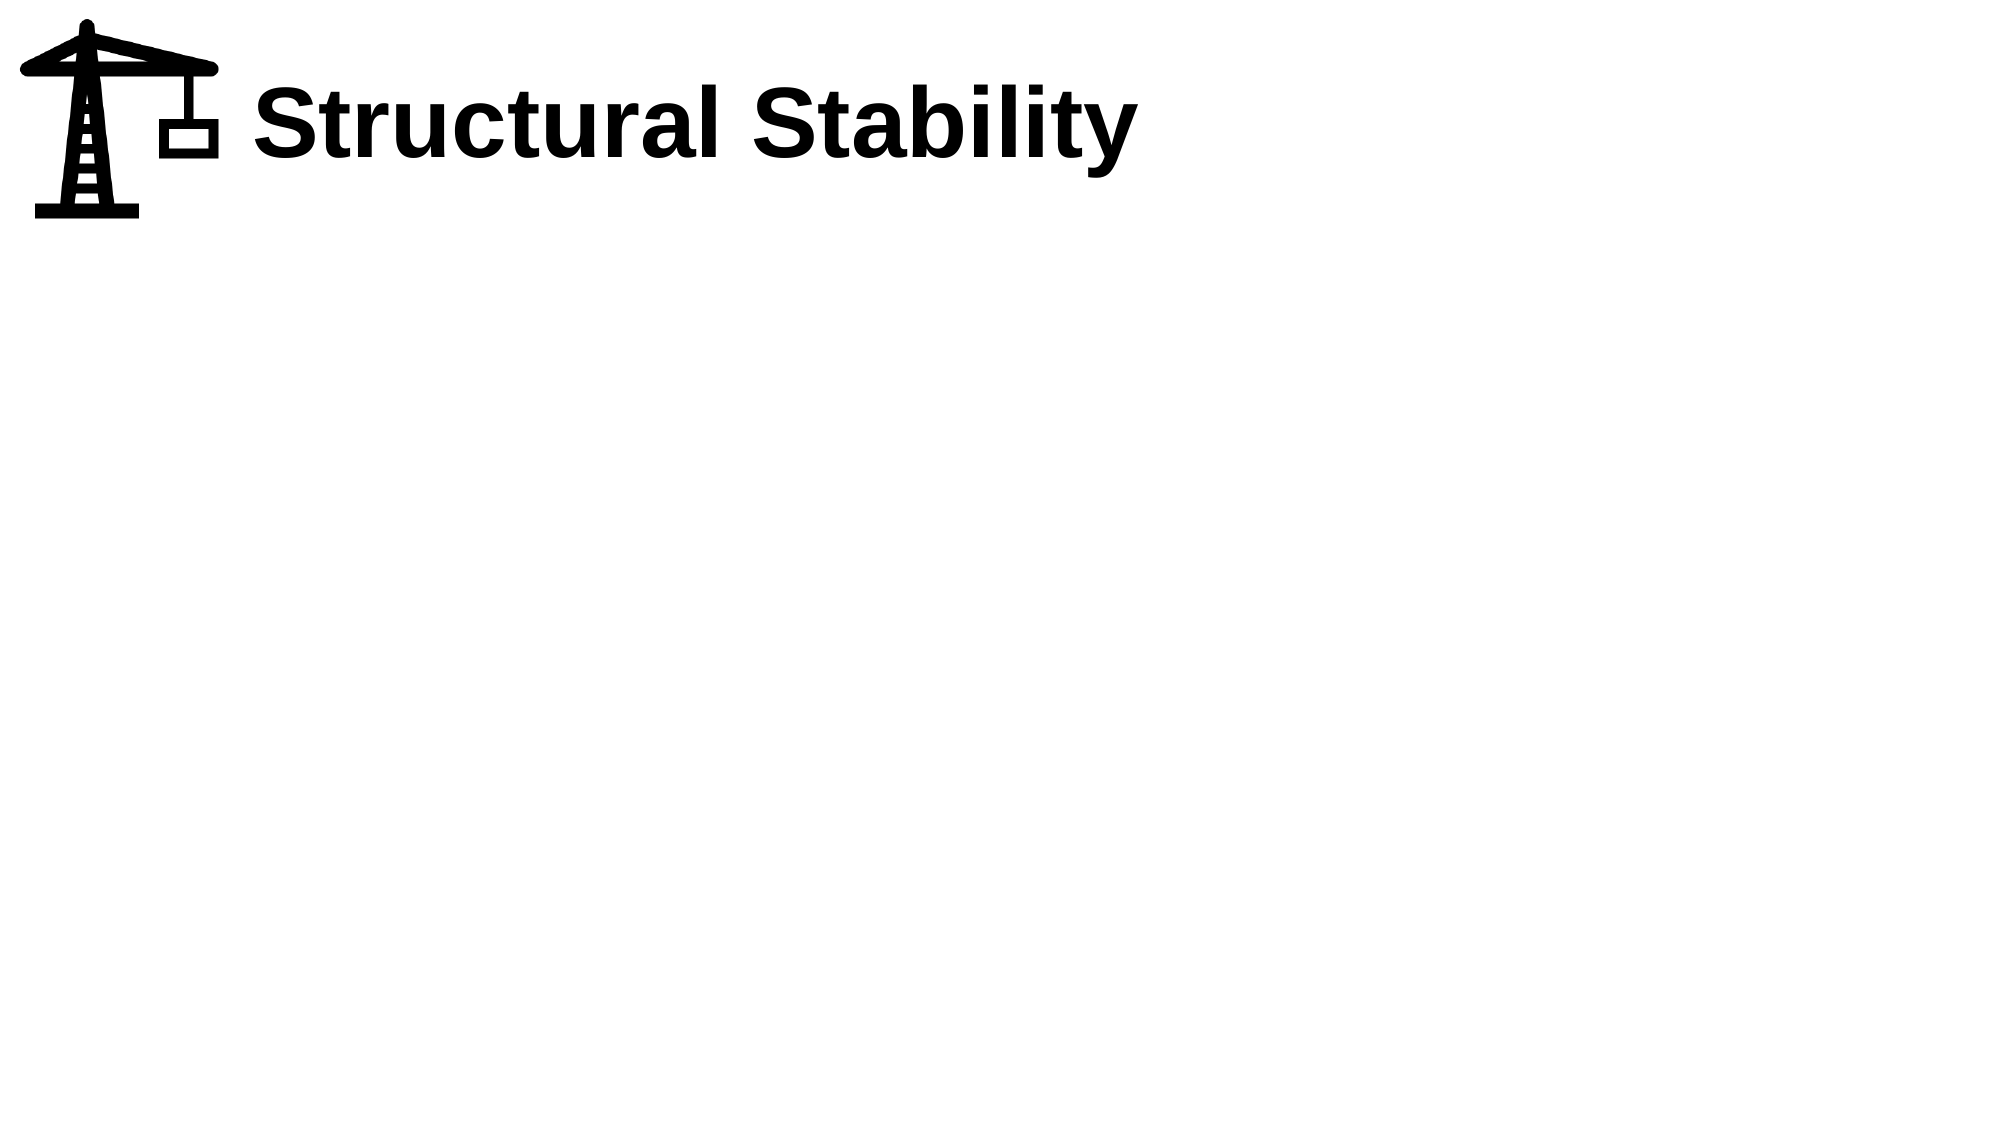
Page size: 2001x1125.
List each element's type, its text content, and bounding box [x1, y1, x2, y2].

text_box Structural Stability [238, 50, 1244, 186]
picture [0, 0, 238, 238]
